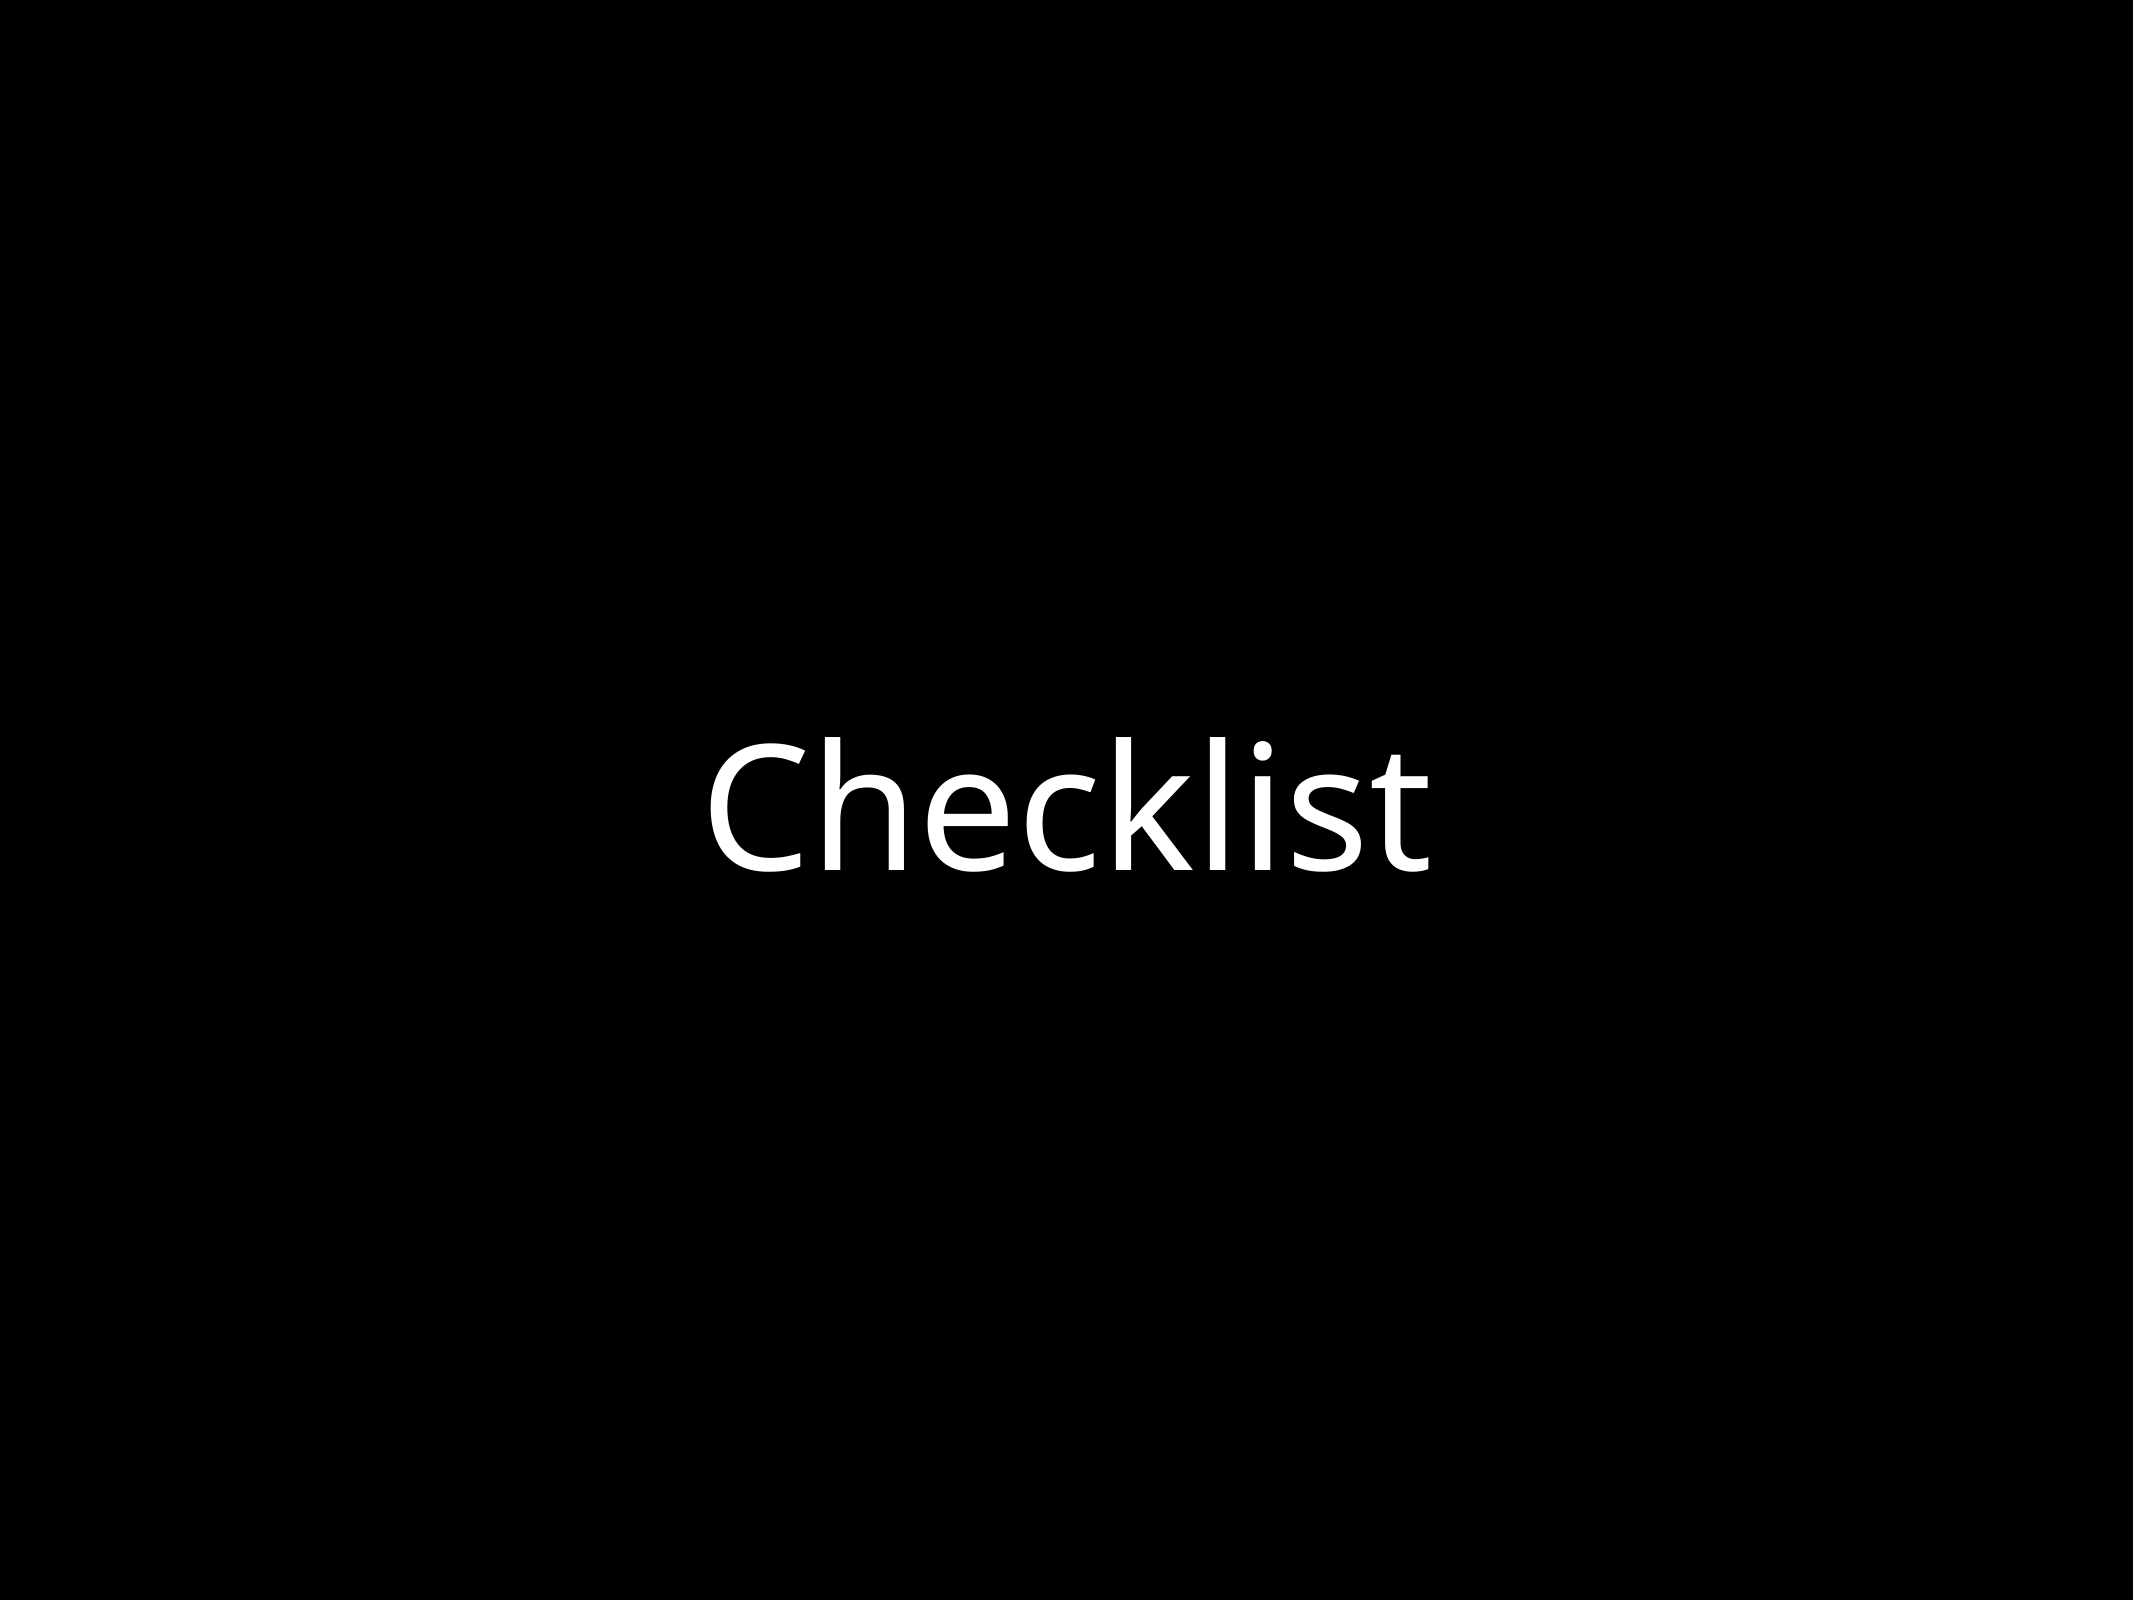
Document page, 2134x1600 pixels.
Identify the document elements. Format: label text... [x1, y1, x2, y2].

title Checklist [207, 486, 1926, 1113]
